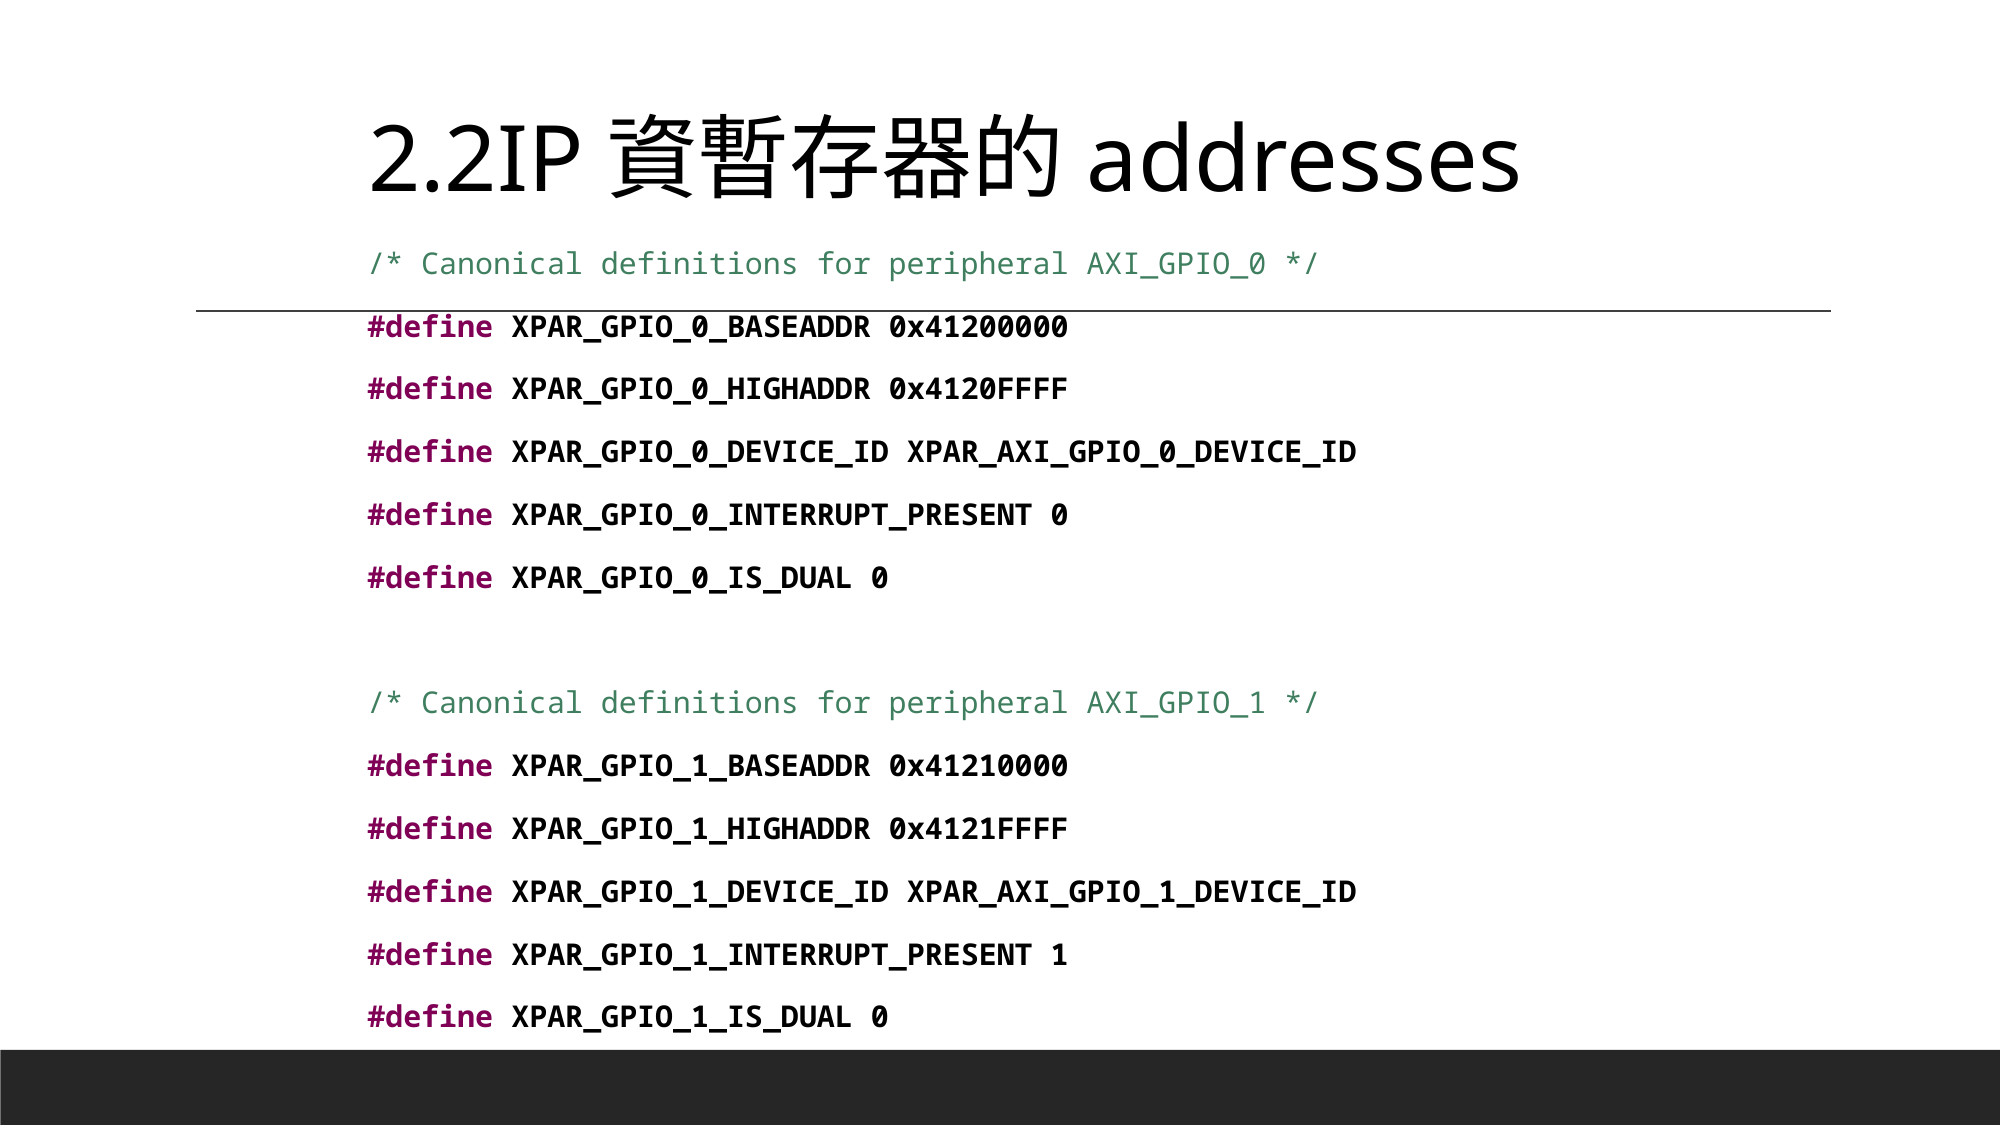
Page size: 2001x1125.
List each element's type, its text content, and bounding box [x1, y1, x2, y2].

text_box 2.2IP資暫存器的addresses [353, 92, 1829, 218]
list /* Canonical definitions for peripheral AXI_GPIO_0 */ #define XPAR_GPIO_0_BASEADDR 0x41200000 #define XPAR_GPIO_0_HIGHADDR 0x4120FFFF #define XPAR_GPIO_0_DEVICE_ID XPAR_AXI_GPIO_0_DEVICE_ID #define XPAR_GPIO_0_INTERRUPT_PRESENT 0 #define XPAR_GPIO_0_IS_DUAL 0 /* Canonical definitions for peripheral AXI_GPIO_1 */ #define XPAR_GPIO_1_BASEADDR 0x41210000 #define XPAR_GPIO_1_HIGHADDR 0x4121FFFF #define XPAR_GPIO_1_DEVICE_ID XPAR_AXI_GPIO_1_DEVICE_ID #define XPAR_GPIO_1_INTERRUPT_PRESENT 1 #define XPAR_GPIO_1_IS_DUAL 0 [353, 233, 1647, 1048]
